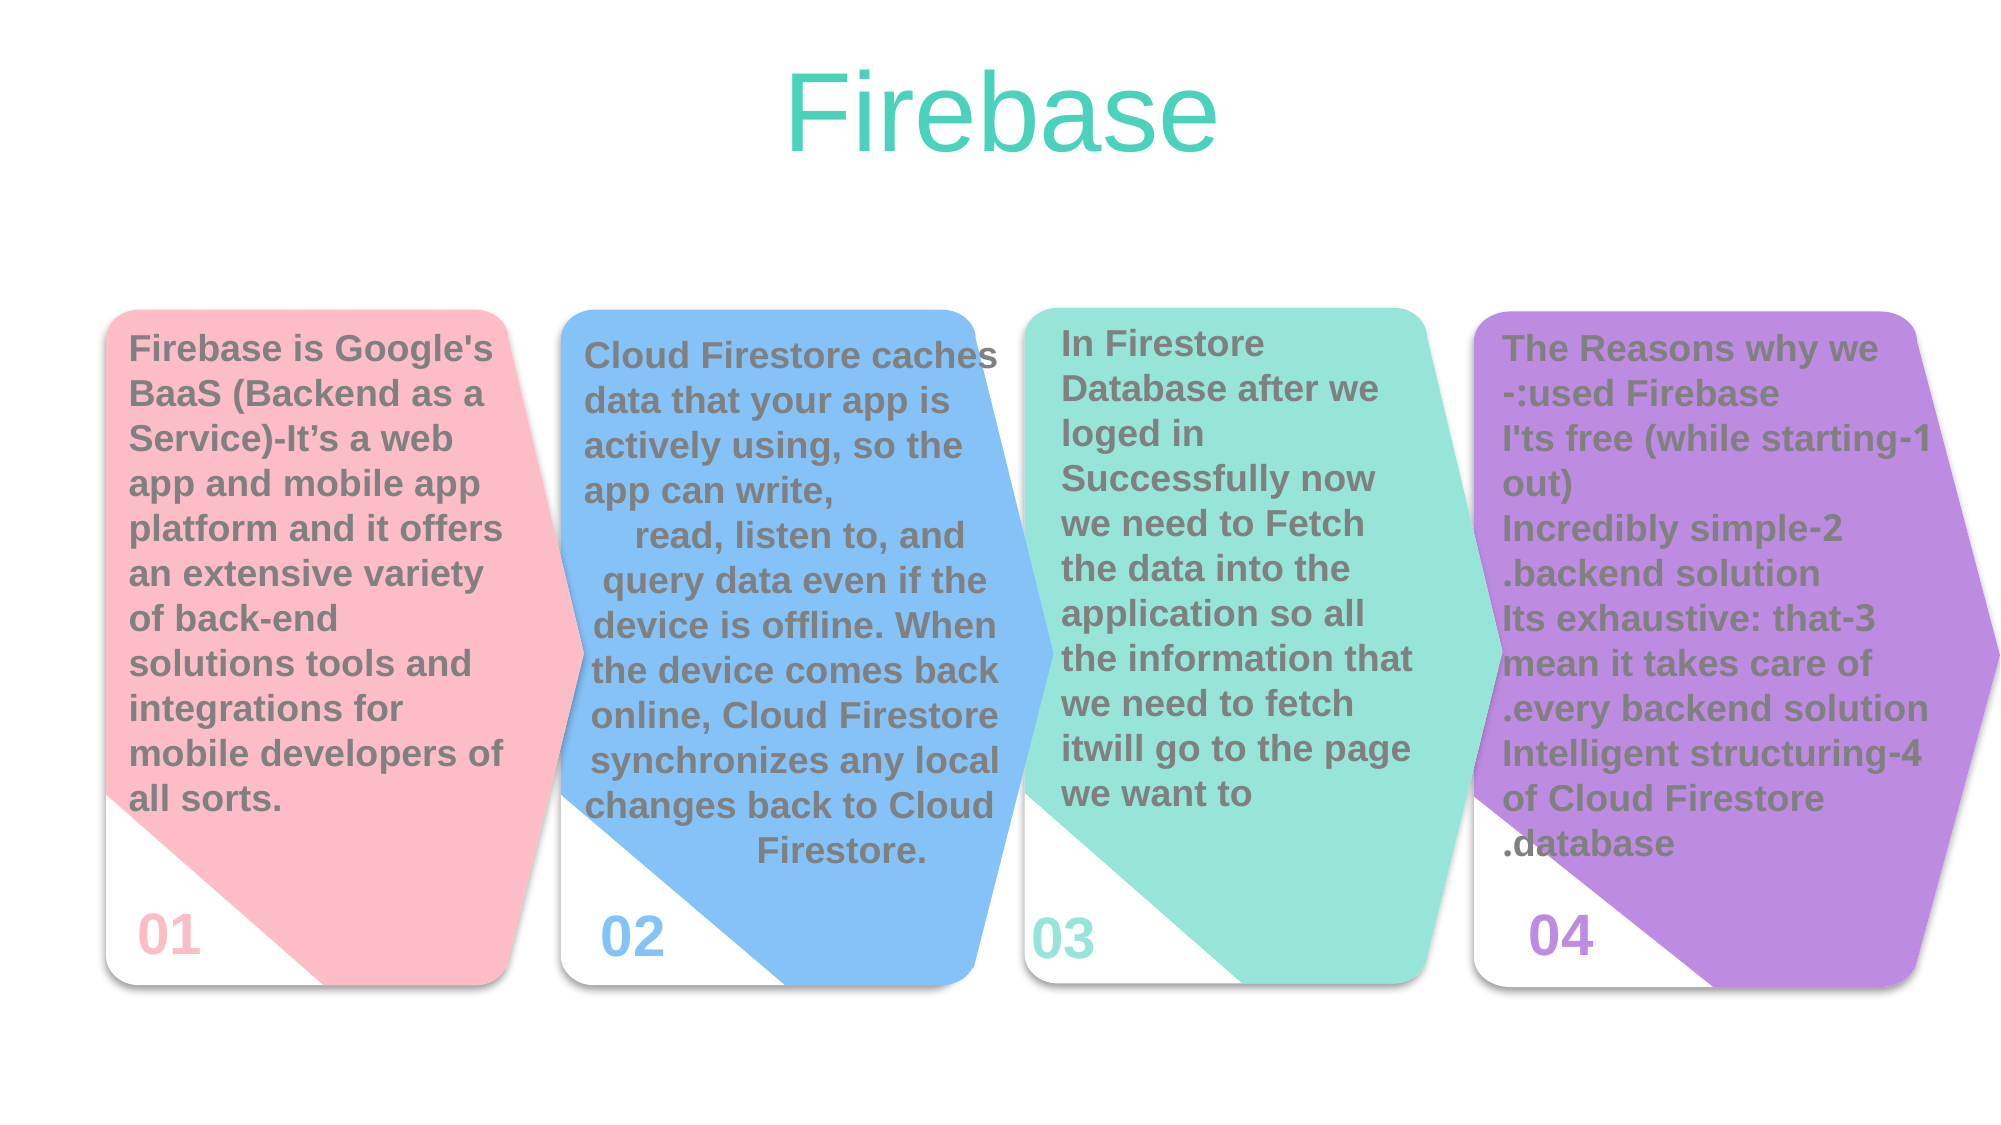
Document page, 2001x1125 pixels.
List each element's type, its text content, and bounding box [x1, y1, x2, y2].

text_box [1024, 307, 1503, 984]
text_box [584, 309, 1054, 986]
list Firebase [53, 55, 1952, 175]
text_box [1473, 311, 2000, 988]
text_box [106, 309, 584, 986]
